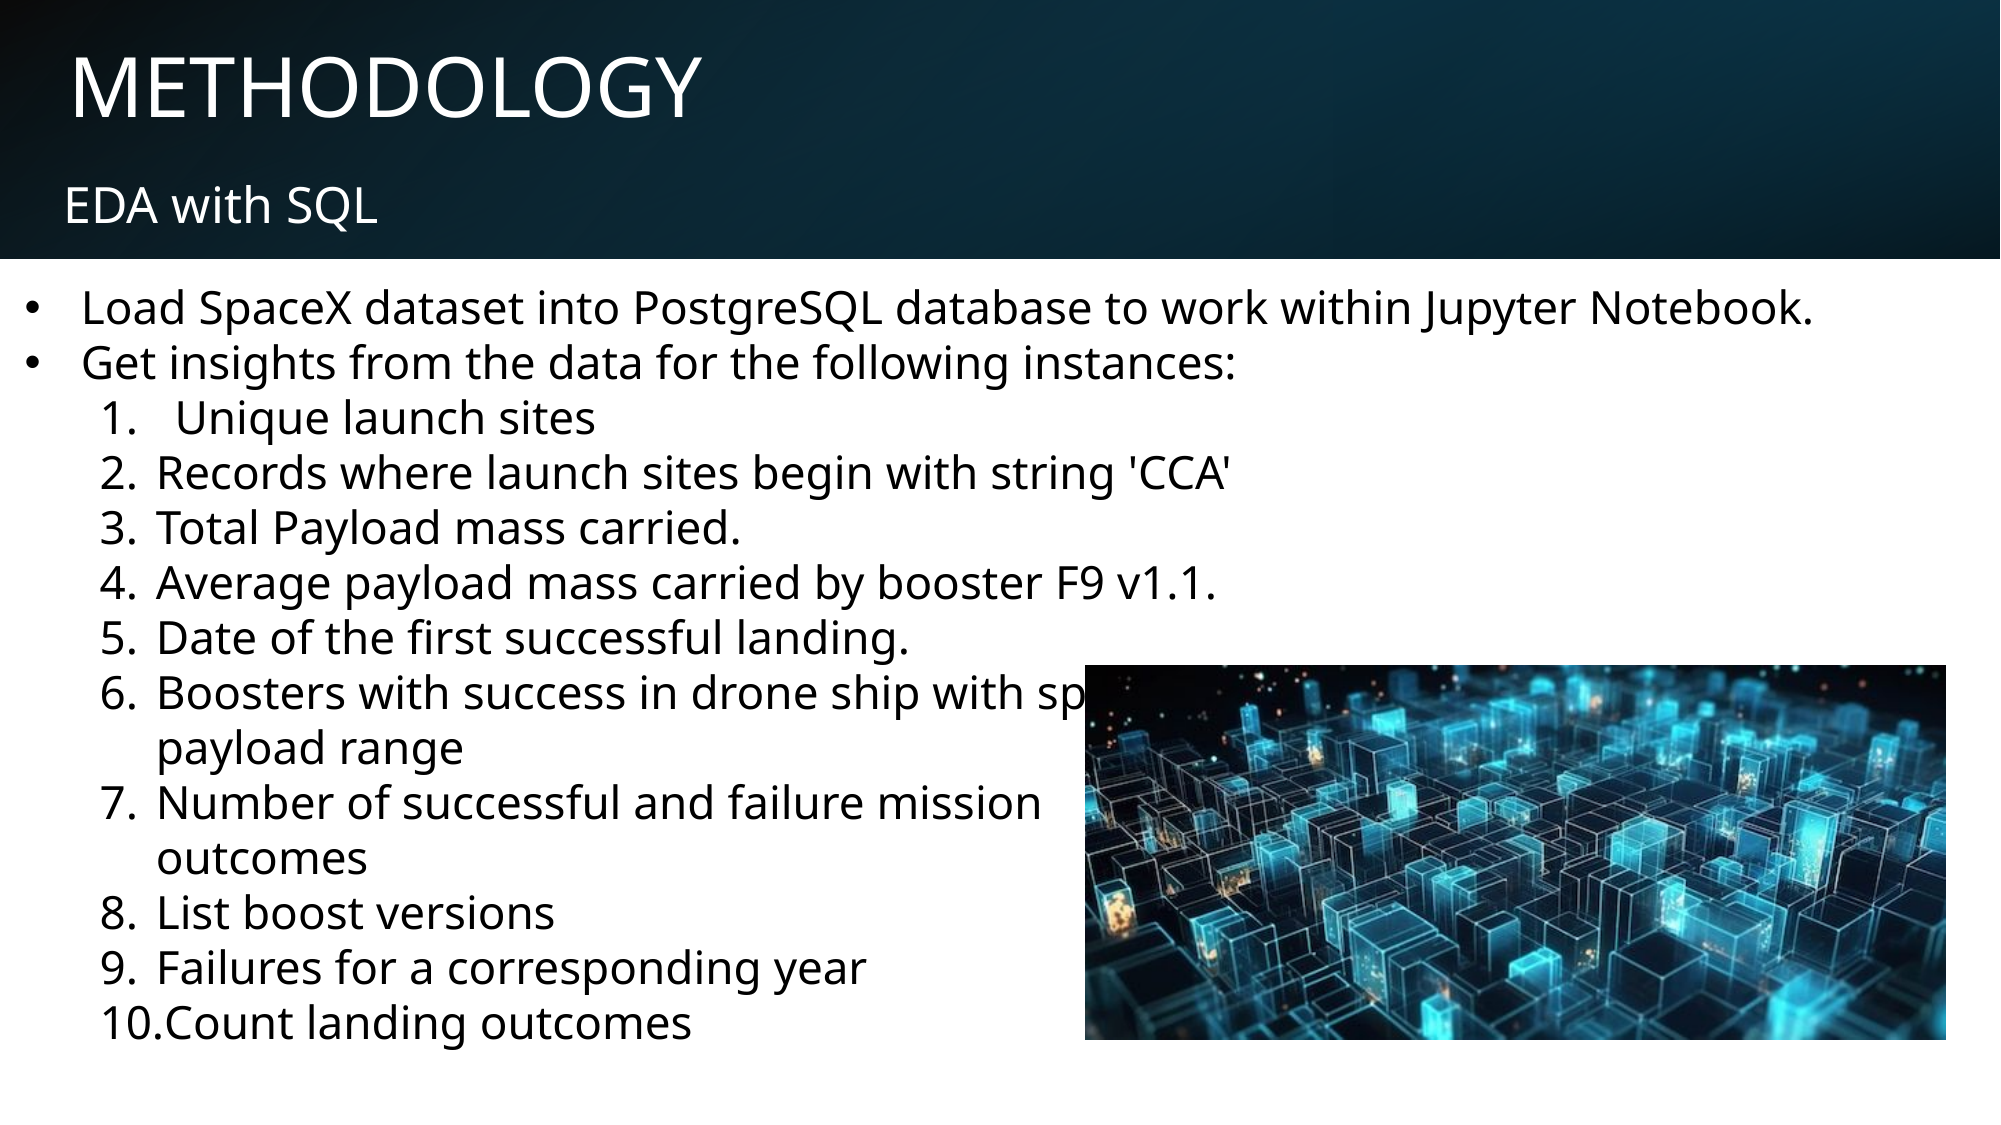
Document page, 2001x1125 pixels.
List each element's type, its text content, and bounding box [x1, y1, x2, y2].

text_box Load SpaceX dataset into PostgreSQL database to work within Jupyter Notebook. Get insights from the data for the following instances: Unique launch sites Records where launch sites begin with string 'CCA' Total Payload mass carried. Average payload mass carried by booster F9 v1.1. Date of the first successful landing. Boosters with success in drone ship with specific payload range Number of successful and failure mission outcomes List boost versions Failures for a corresponding year Count landing outcomes [9, 271, 1946, 1125]
picture [1085, 664, 1947, 1041]
text_box EDA with SQL [48, 134, 1869, 271]
text_box [0, 0, 2000, 260]
title METHODOLOGY [53, 18, 1873, 163]
